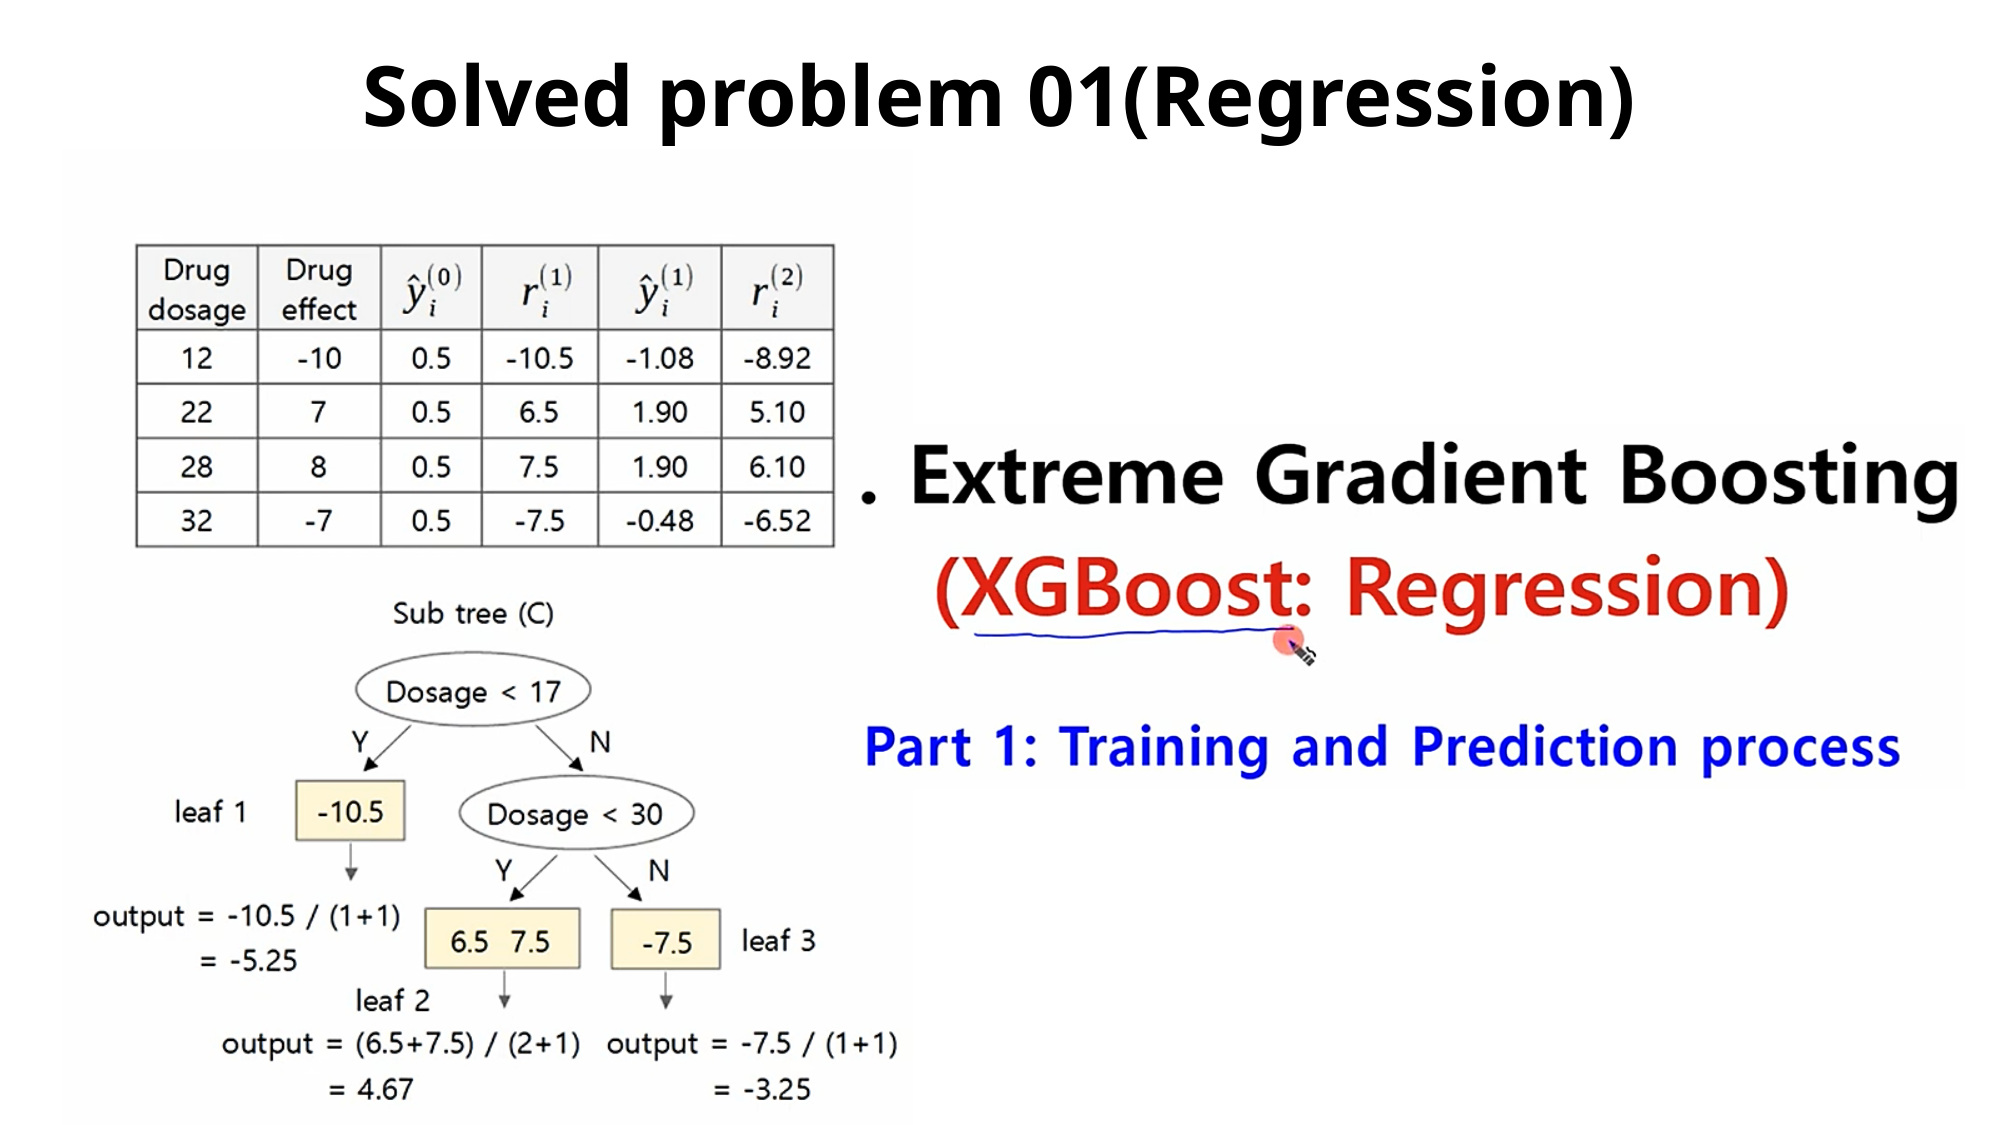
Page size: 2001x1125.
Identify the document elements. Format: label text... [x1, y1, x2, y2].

picture [62, 149, 1966, 1125]
title Solved problem 01(Regression) [99, 35, 1900, 223]
